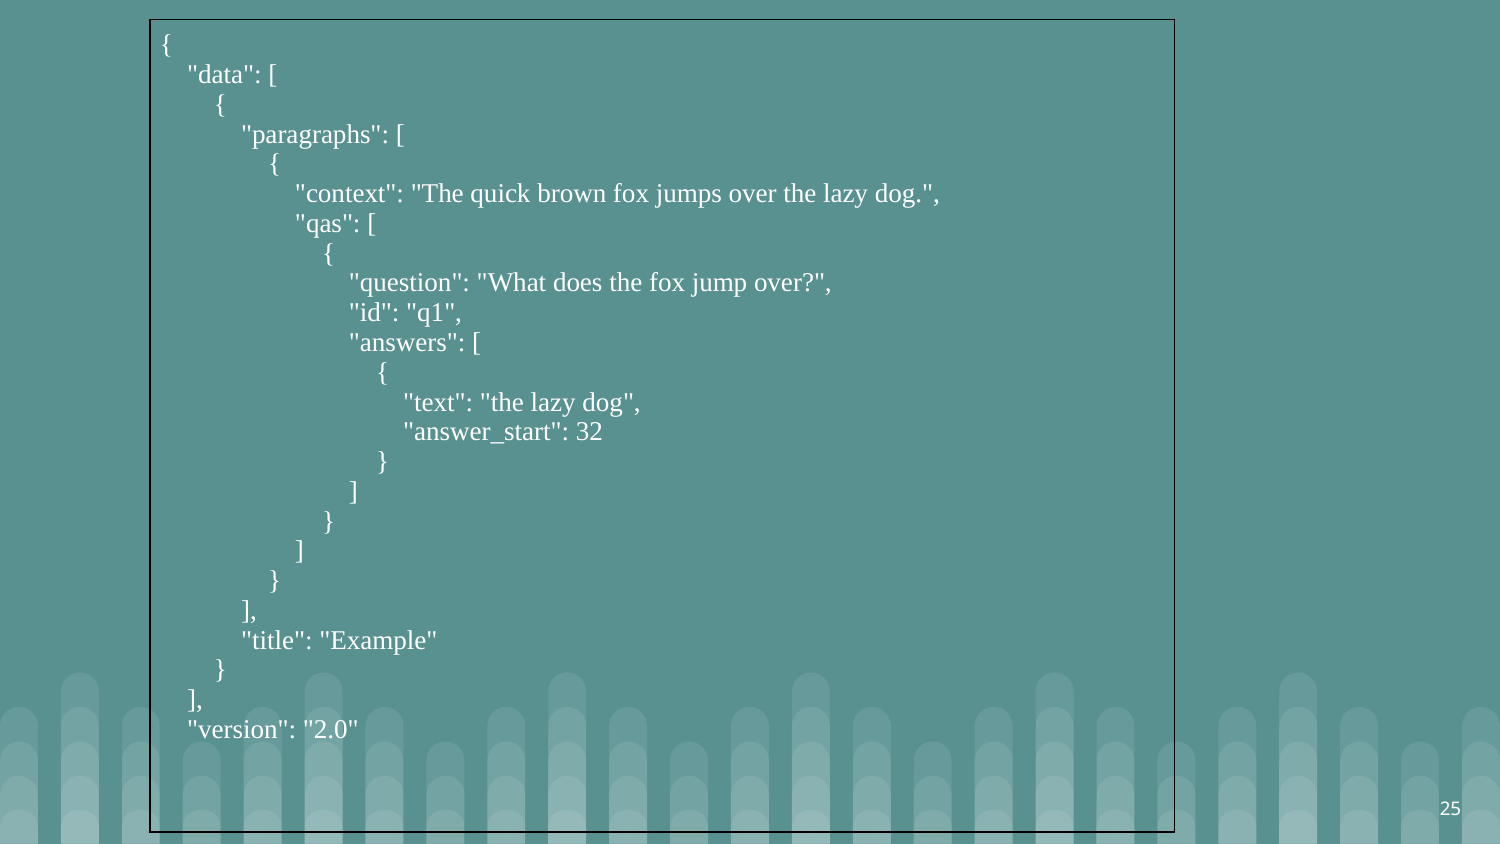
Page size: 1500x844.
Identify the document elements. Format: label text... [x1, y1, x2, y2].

slide_number 25 [1386, 777, 1477, 842]
table_header { "data": [ { "paragraphs": [ { "context": "The quick brown fox jumps over the lazy dog.", "qas": [ { "question": "What does the fox jump over?", "id": "q1", "answers": [ { "text": "the lazy dog", "answer_start": 32 } ] } ] } ], "title": "Example" } ], "version": "2.0" [151, 20, 1174, 831]
